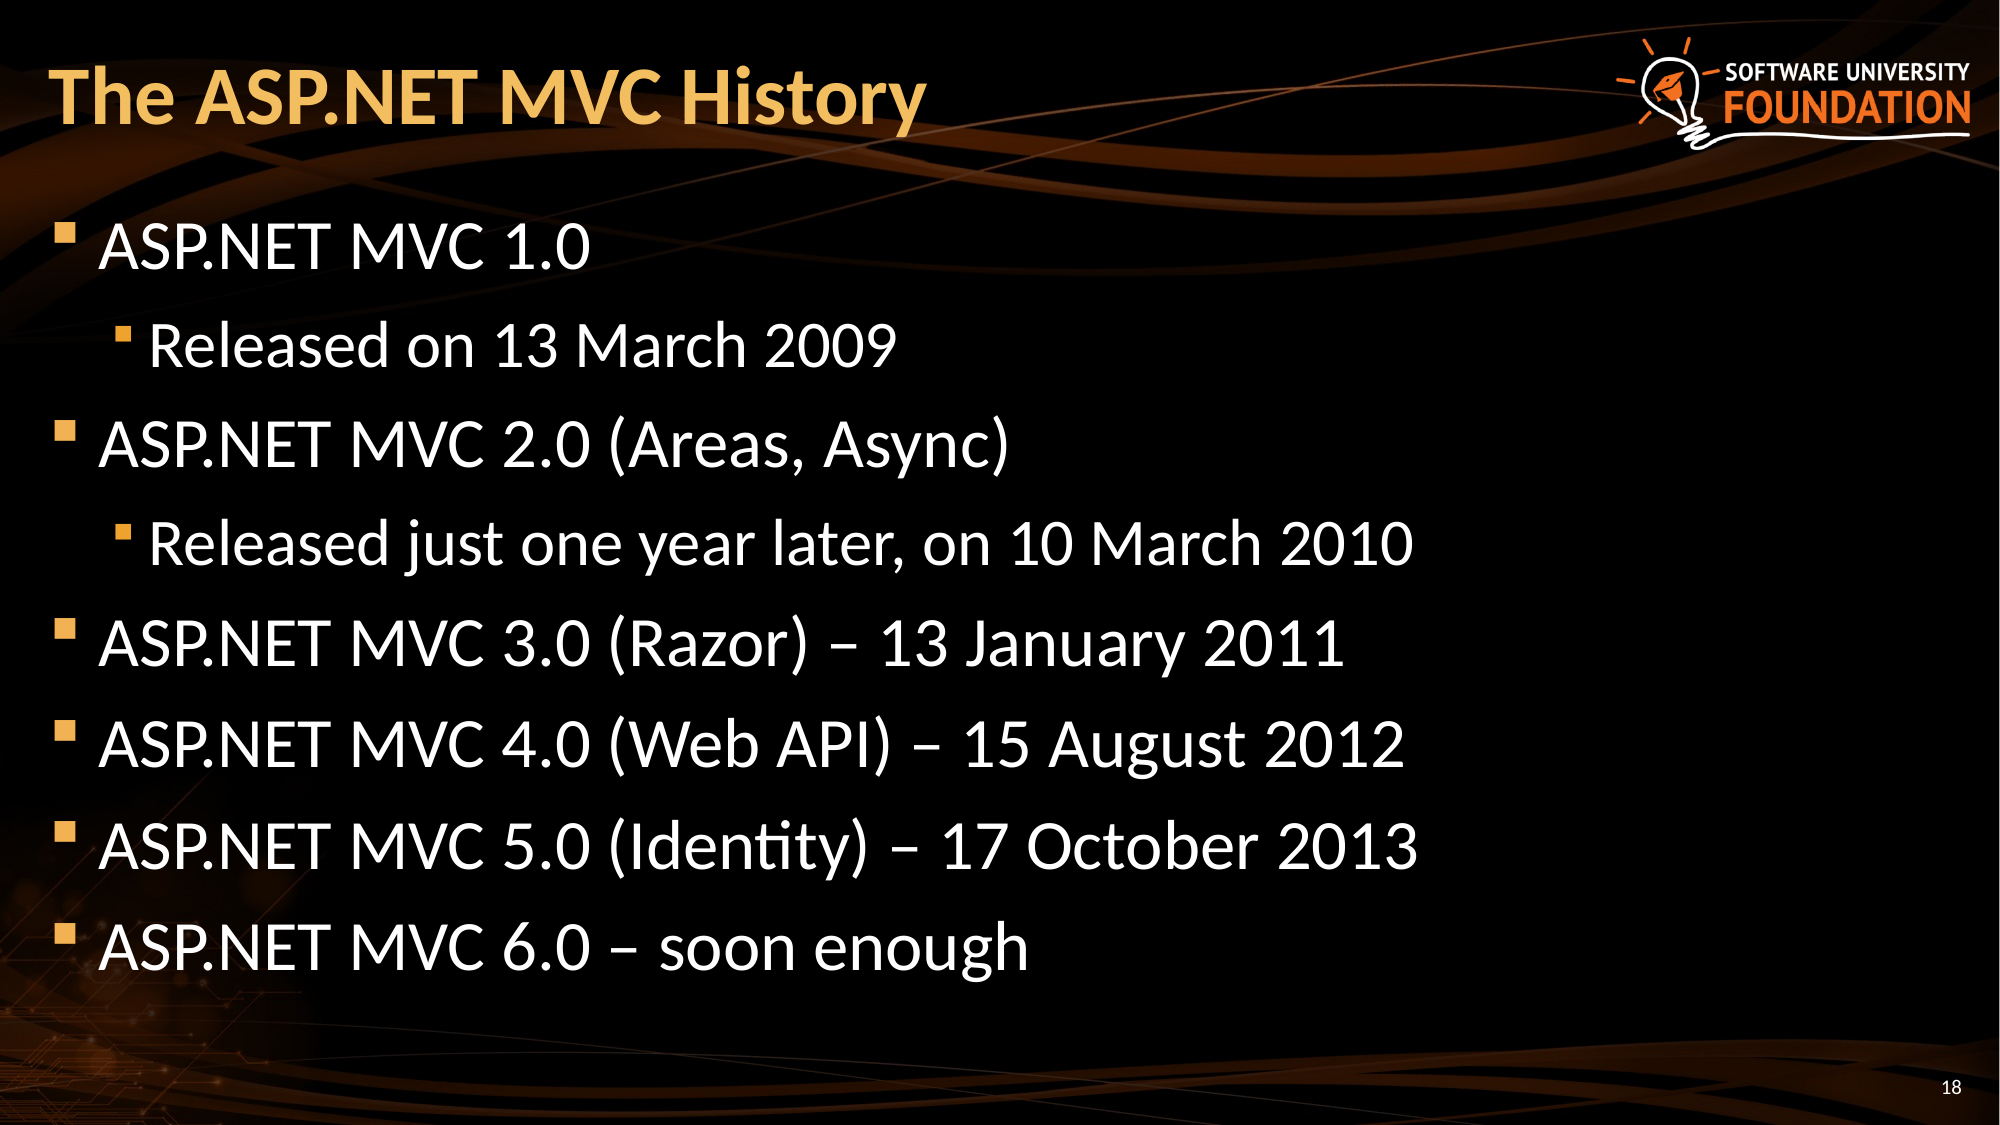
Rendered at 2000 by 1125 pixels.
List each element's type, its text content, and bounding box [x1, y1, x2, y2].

list ASP.NET MVC 1.0 Released on 13 March 2009 ASP.NET MVC 2.0 (Areas, Async) Released just one year later, on 10 March 2010 ASP.NET MVC 3.0 (Razor) – 13 January 2011 ASP.NET MVC 4.0 (Web API) – 15 August 2012 ASP.NET MVC 5.0 (Identity) – 17 October 2013 ASP.NET MVC 6.0 – soon enough [31, 188, 1968, 1103]
title The ASP.NET MVC History [30, 6, 1602, 189]
picture [0, 0, 2000, 1125]
